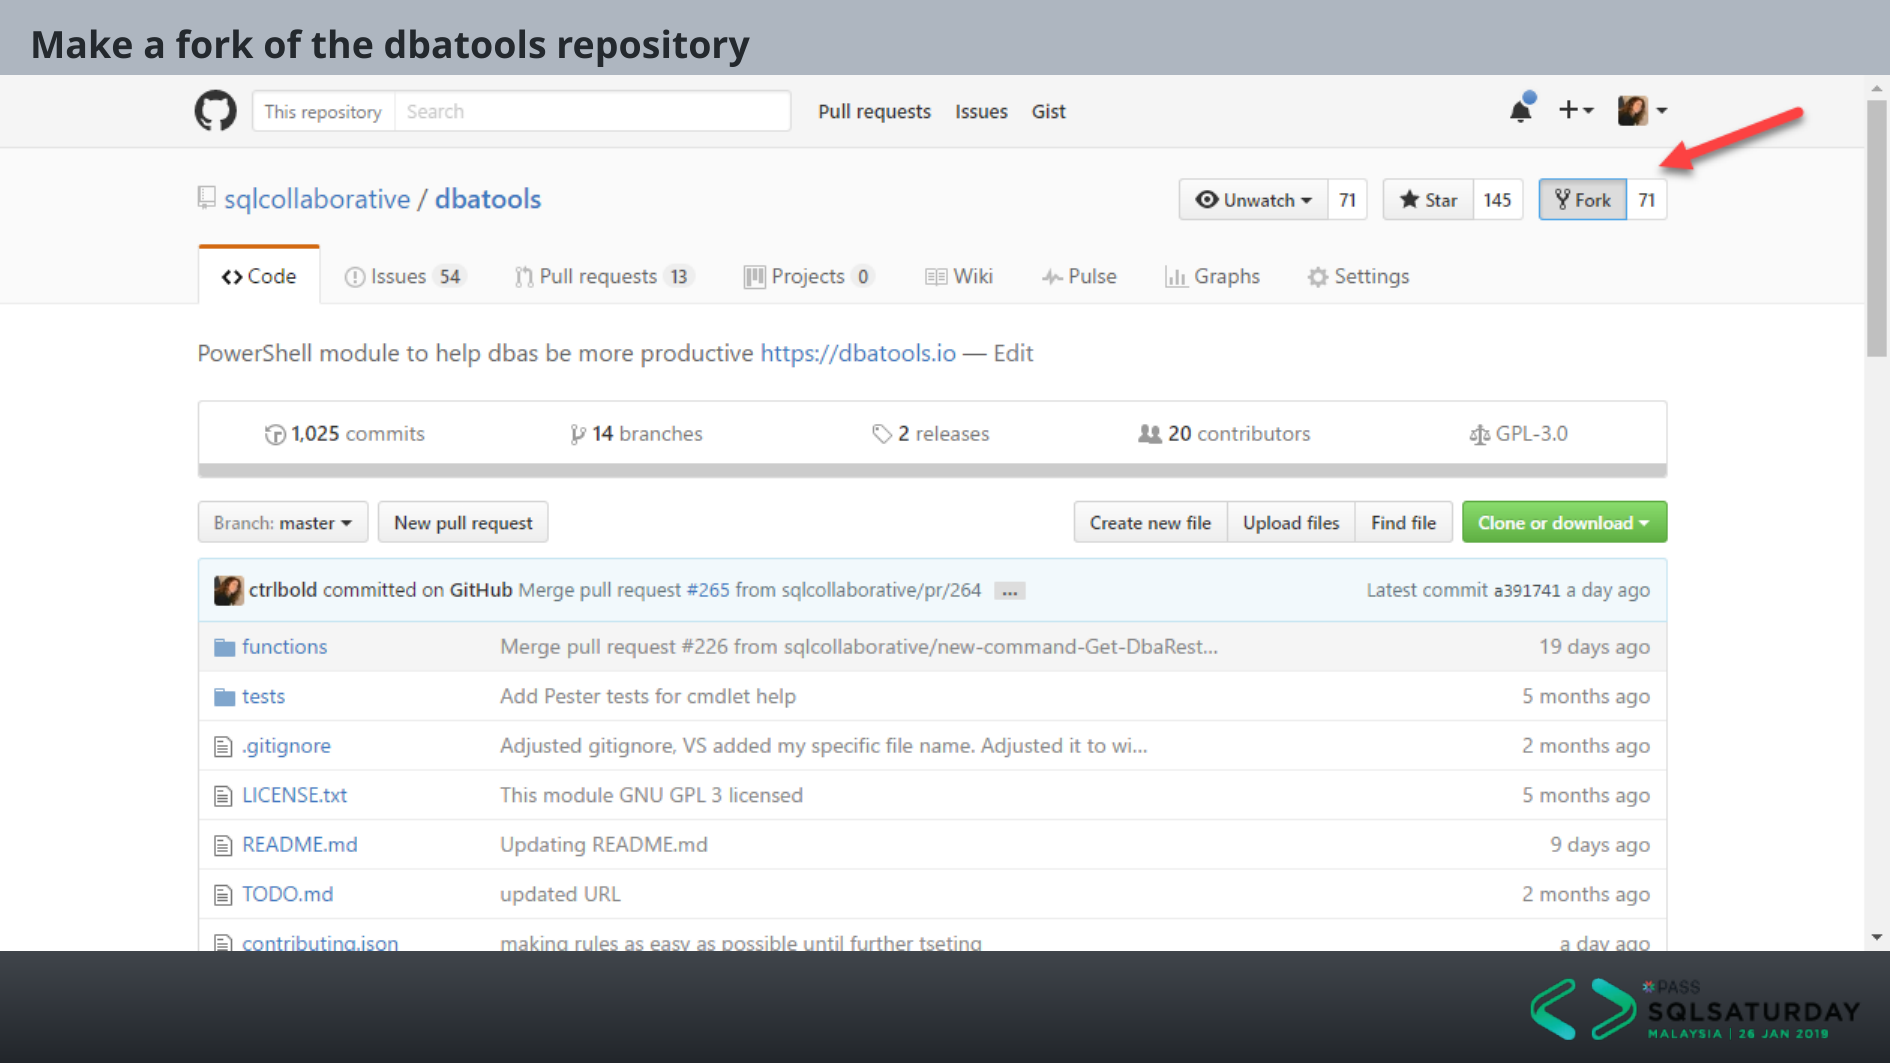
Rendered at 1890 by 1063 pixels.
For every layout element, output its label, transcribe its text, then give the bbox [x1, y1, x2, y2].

picture [1529, 977, 1890, 1042]
picture [0, 74, 1890, 952]
text_box Make a fork of the dbatools repository [15, 13, 961, 71]
